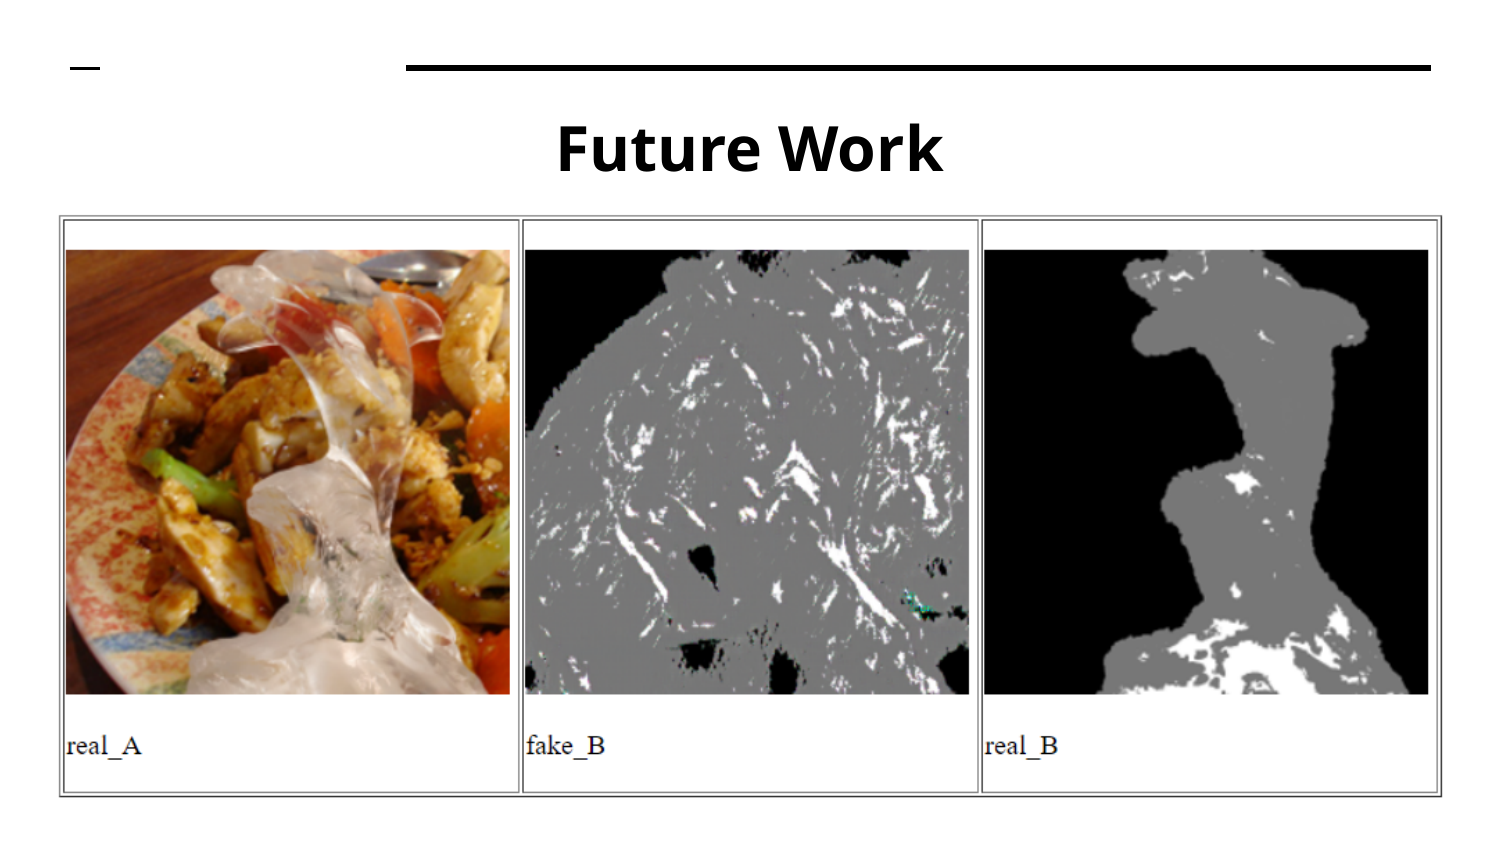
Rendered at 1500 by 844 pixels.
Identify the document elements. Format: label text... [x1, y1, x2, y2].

picture [54, 206, 1446, 803]
title Future Work [393, 94, 1431, 199]
